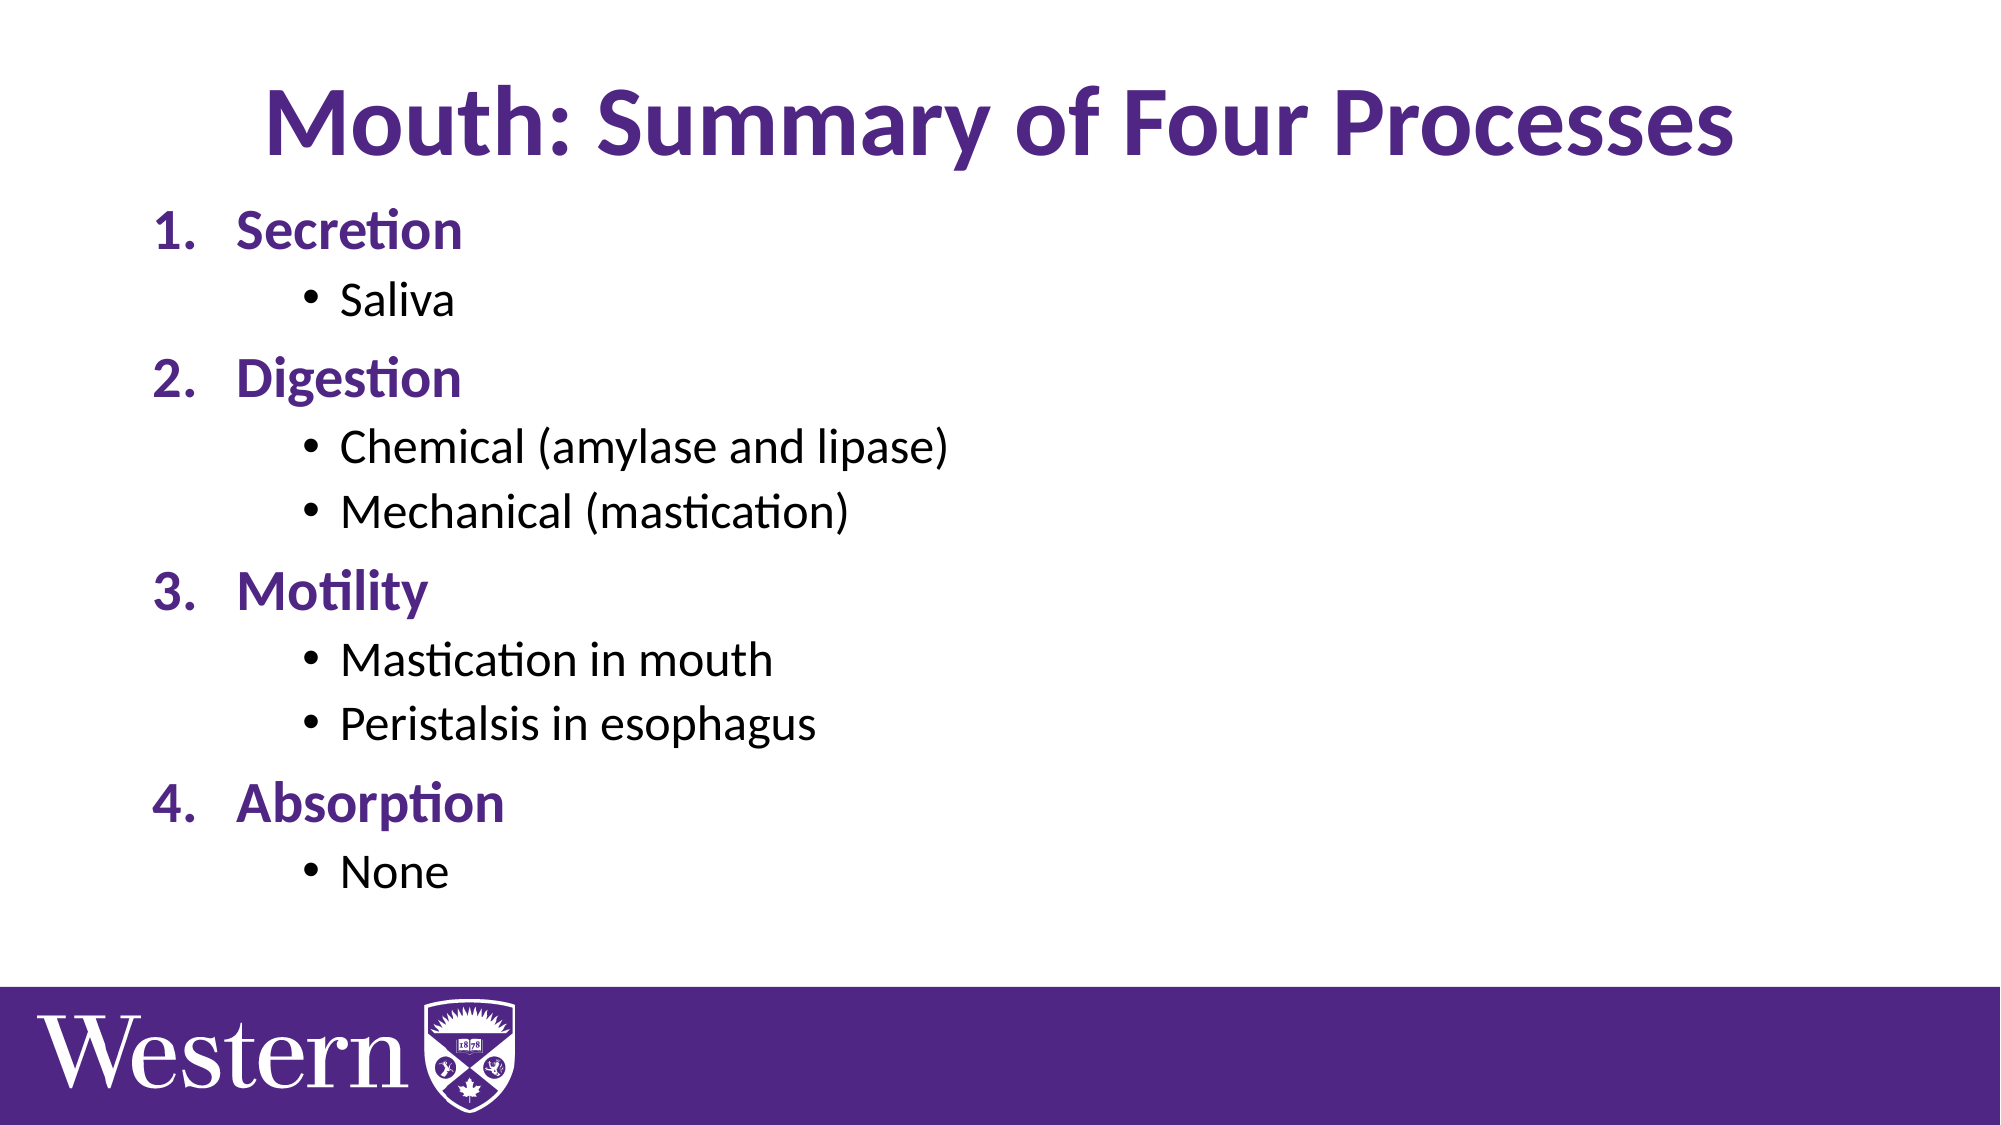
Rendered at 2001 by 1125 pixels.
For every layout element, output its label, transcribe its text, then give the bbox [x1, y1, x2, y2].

text_box [0, 986, 2000, 1125]
list Secretion Saliva Digestion Chemical (amylase and lipase) Mechanical (mastication) Motility Mastication in mouth Peristalsis in esophagus Absorption None [137, 192, 1863, 975]
title Mouth: Summary of Four Processes [137, 32, 1863, 192]
picture [37, 999, 515, 1113]
